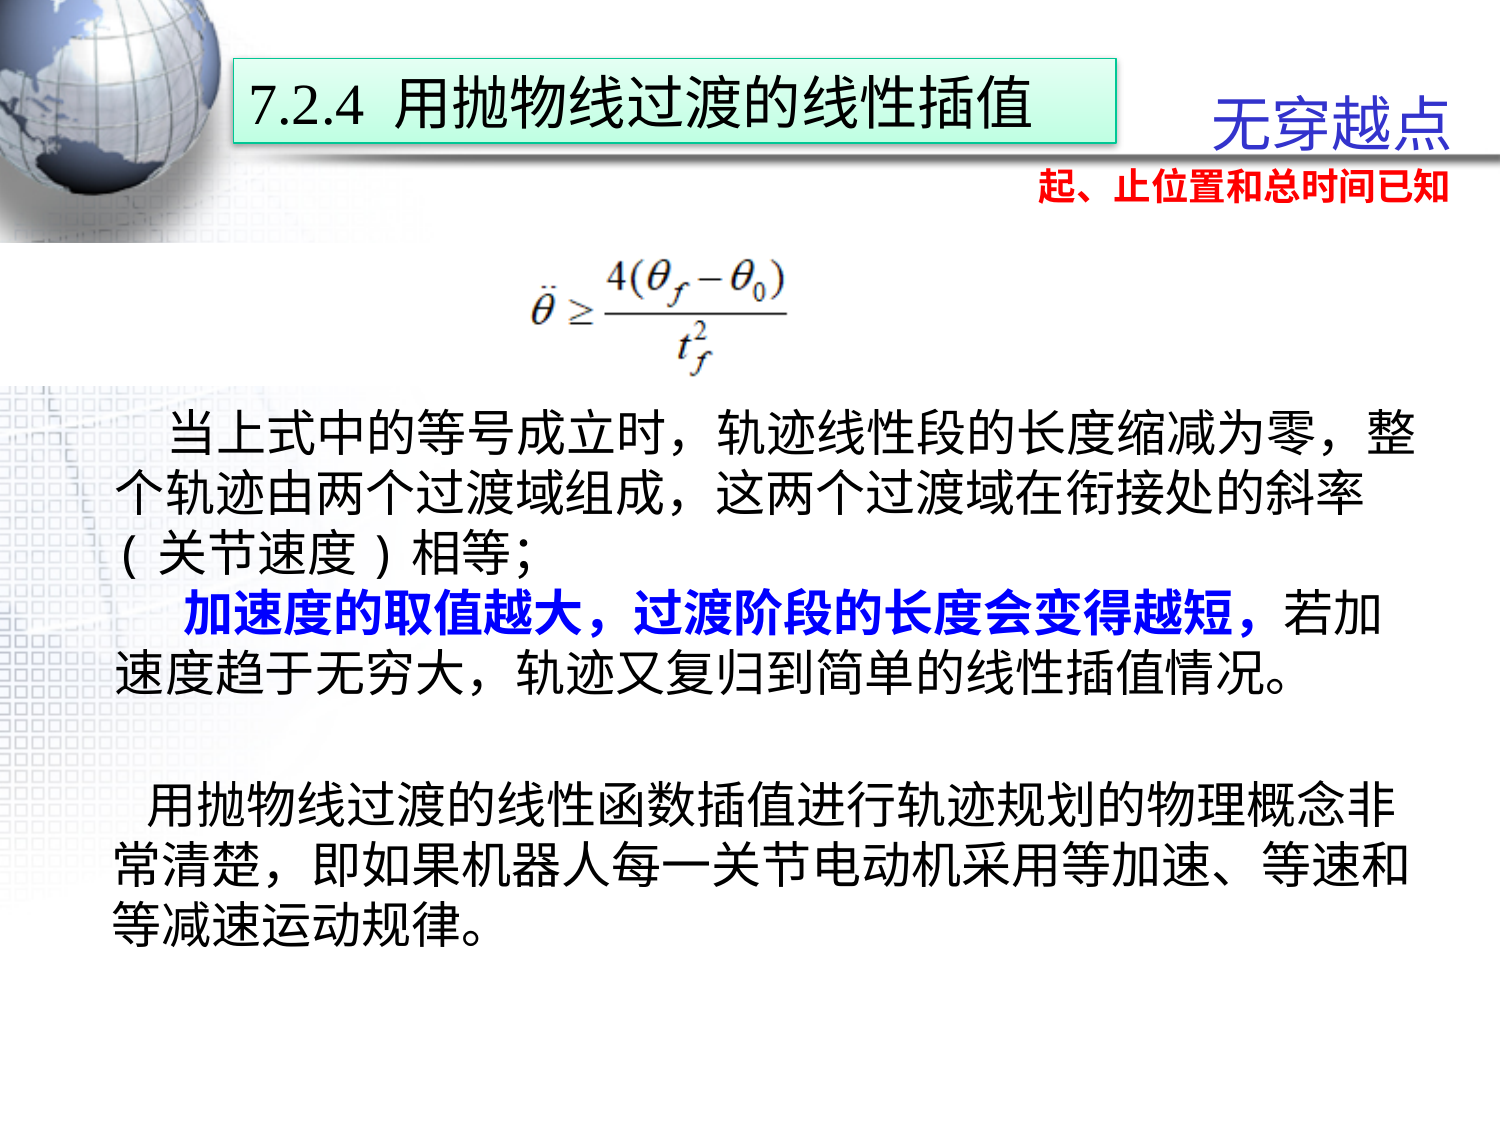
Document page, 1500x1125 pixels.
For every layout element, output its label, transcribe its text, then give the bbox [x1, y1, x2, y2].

text_box 无穿越点 [1128, 78, 1469, 151]
picture [0, 0, 1500, 1125]
text_box 7.2.4 用抛物线过渡的线性插值 [233, 58, 1117, 144]
text_box 当上式中的等号成立时，轨迹线性段的长度缩减为零，整个轨迹由两个过渡域组成，这两个过渡域在衔接处的斜率(关节速度)相等； 加速度的取值越大，过渡阶段的长度会变得越短，若加速度趋于无穷大，轨迹又复归到简单的线性插值情况。 [100, 394, 1443, 710]
text_box 起、止位置和总时间已知 [819, 155, 1466, 216]
text_box 用抛物线过渡的线性函数插值进行轨迹规划的物理概念非常清楚，即如果机器人每一关节电动机采用等加速、等速和等减速运动规律。 [96, 766, 1452, 962]
